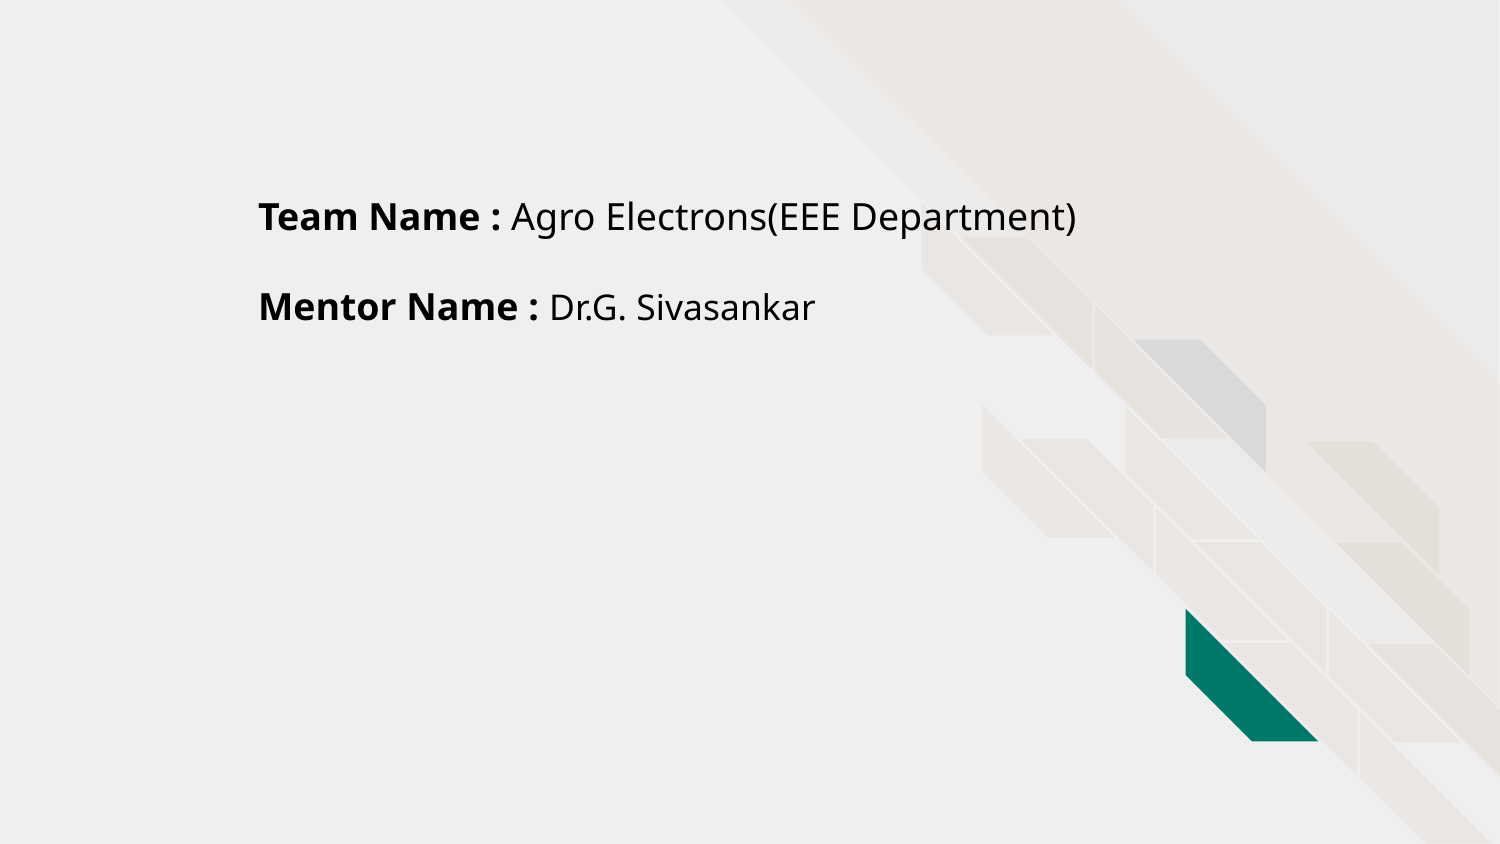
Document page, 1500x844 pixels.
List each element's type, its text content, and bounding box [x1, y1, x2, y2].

text_box Team Name : Agro Electrons(EEE Department) Mentor Name : Dr.G. Sivasankar [168, 178, 1327, 828]
